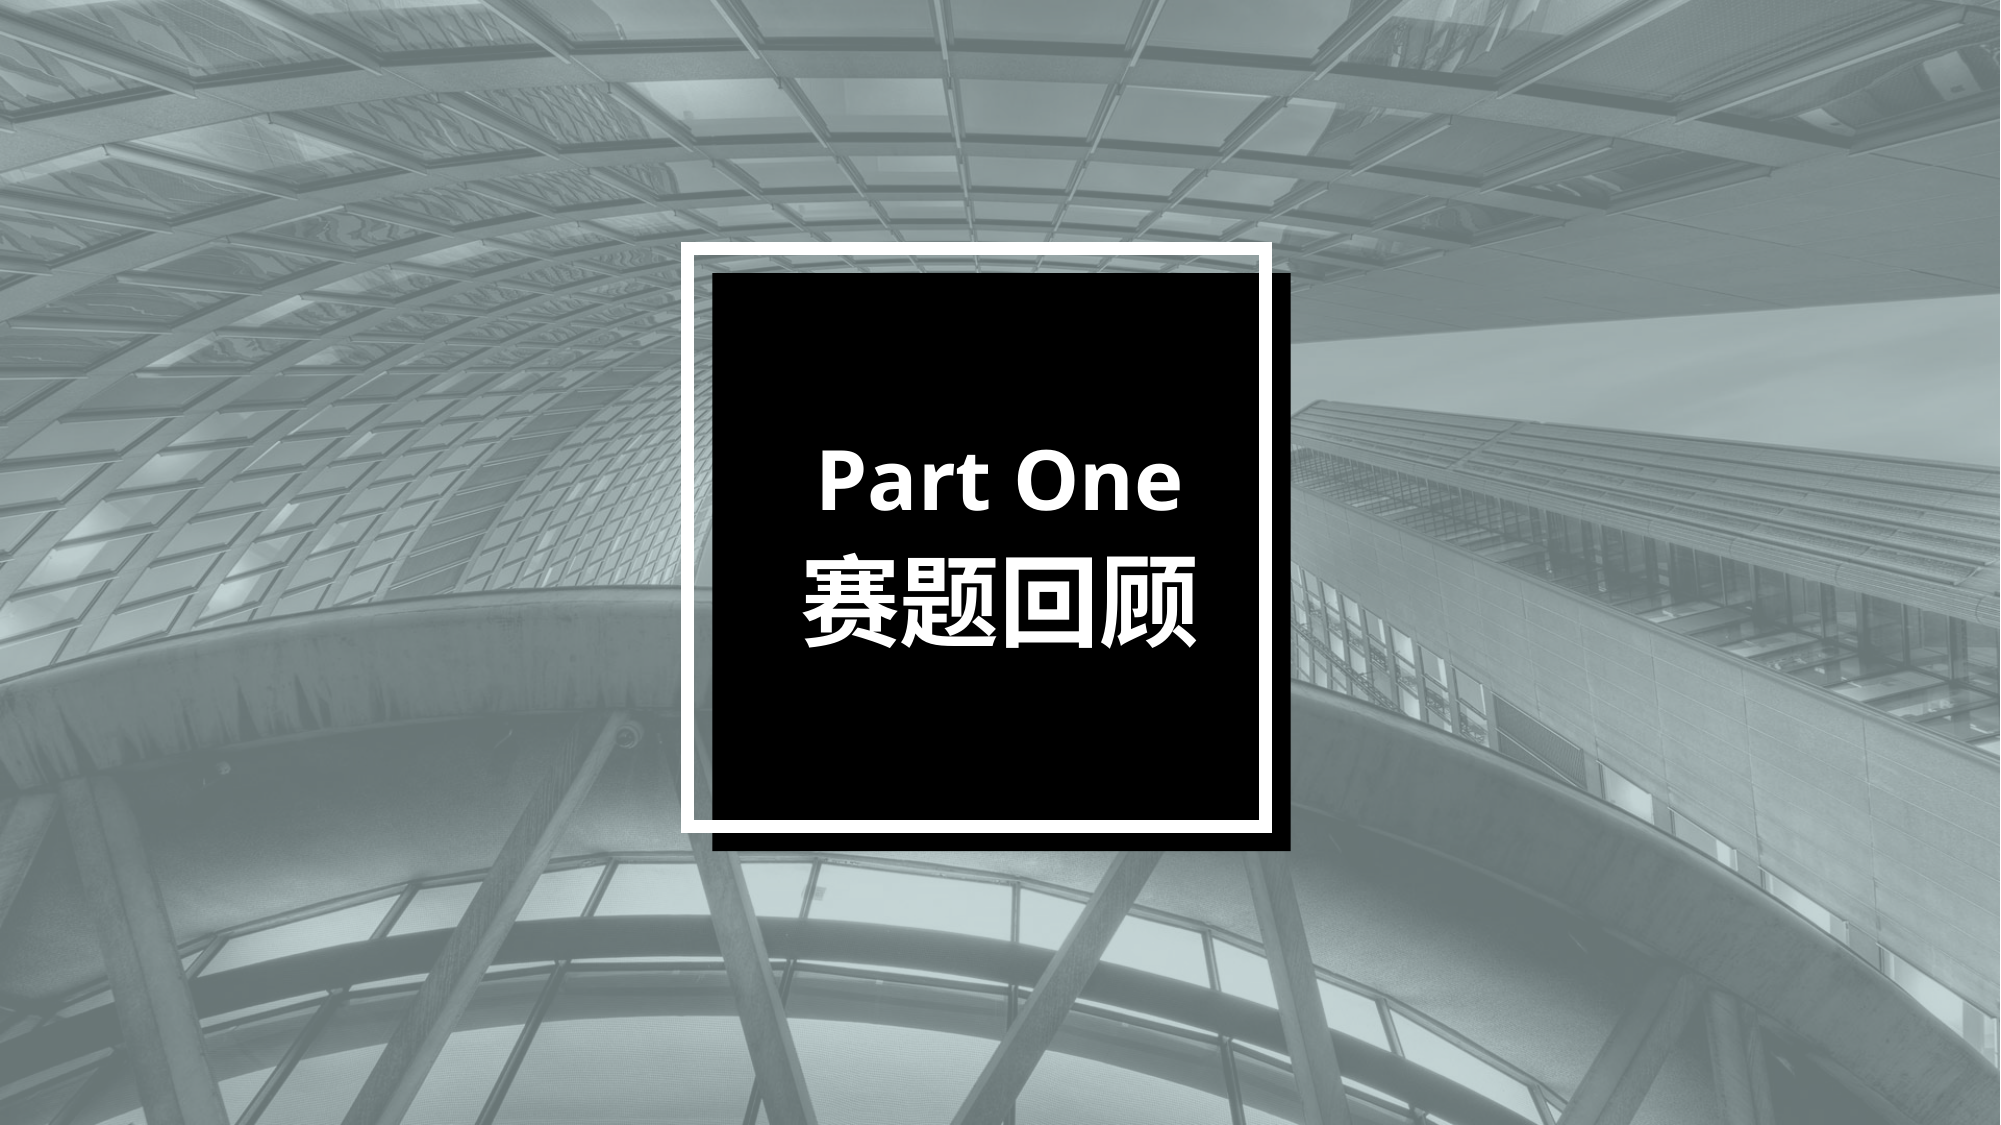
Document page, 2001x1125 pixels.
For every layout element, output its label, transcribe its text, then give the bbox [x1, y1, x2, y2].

list Part One [706, 431, 1294, 538]
list 赛题回顾 [706, 546, 1294, 671]
